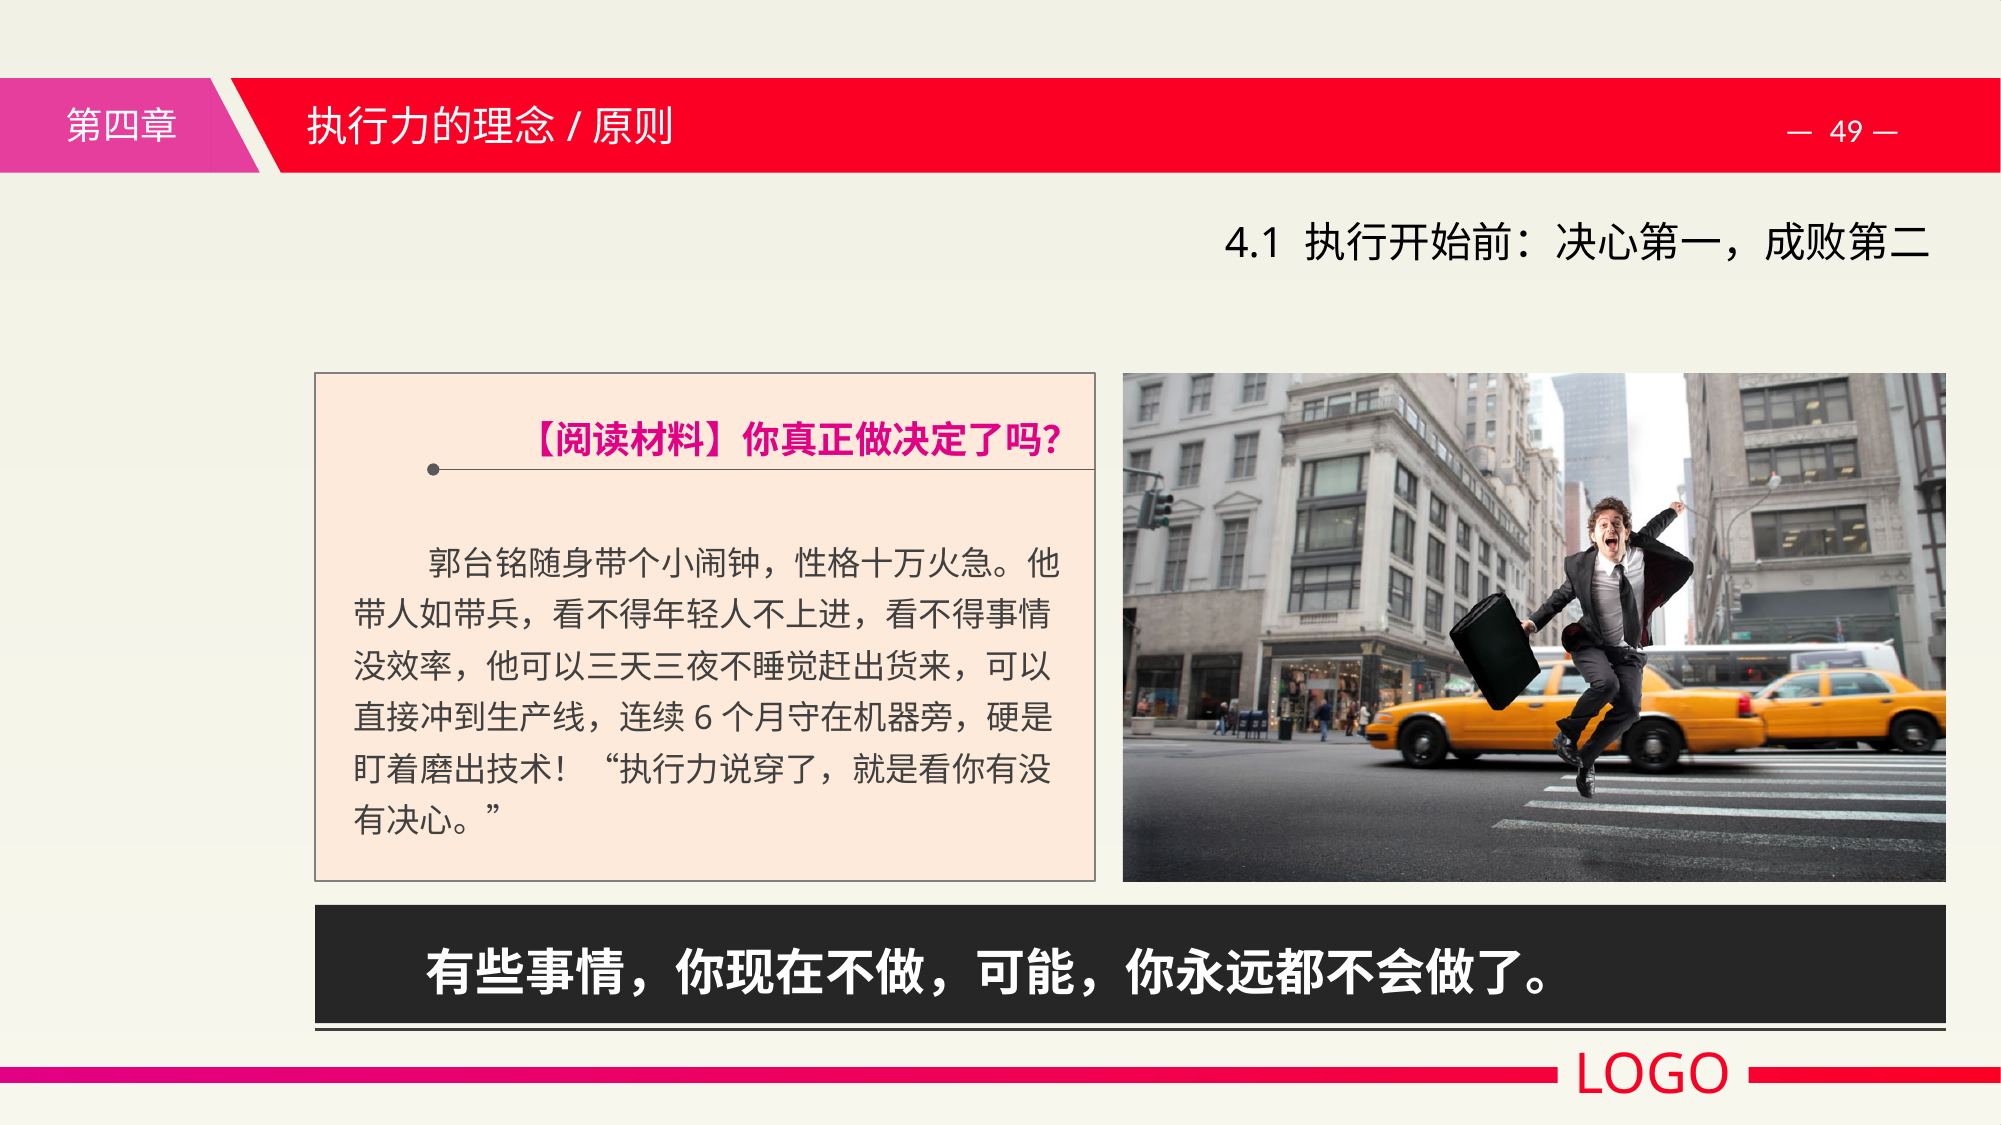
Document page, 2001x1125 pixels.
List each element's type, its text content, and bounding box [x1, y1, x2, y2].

text_box 4.1 执行开始前：决心第一，成败第二 [1118, 208, 1946, 273]
text_box 郭台铭随身带个小闹钟，性格十万火急。他带人如带兵，看不得年轻人不上进，看不得事情没效率，他可以三天三夜不睡觉赶出货来，可以直接冲到生产线，连续6个月守在机器旁，硬是盯着磨出技术！“执行力说穿了，就是看你有没有决心。” [338, 523, 1084, 847]
text_box 【阅读材料】你真正做决定了吗？ [362, 408, 1095, 469]
picture [1122, 373, 1947, 882]
text_box 有些事情，你现在不做，可能，你永远都不会做了。 [315, 904, 1946, 1024]
text_box [313, 371, 1097, 884]
